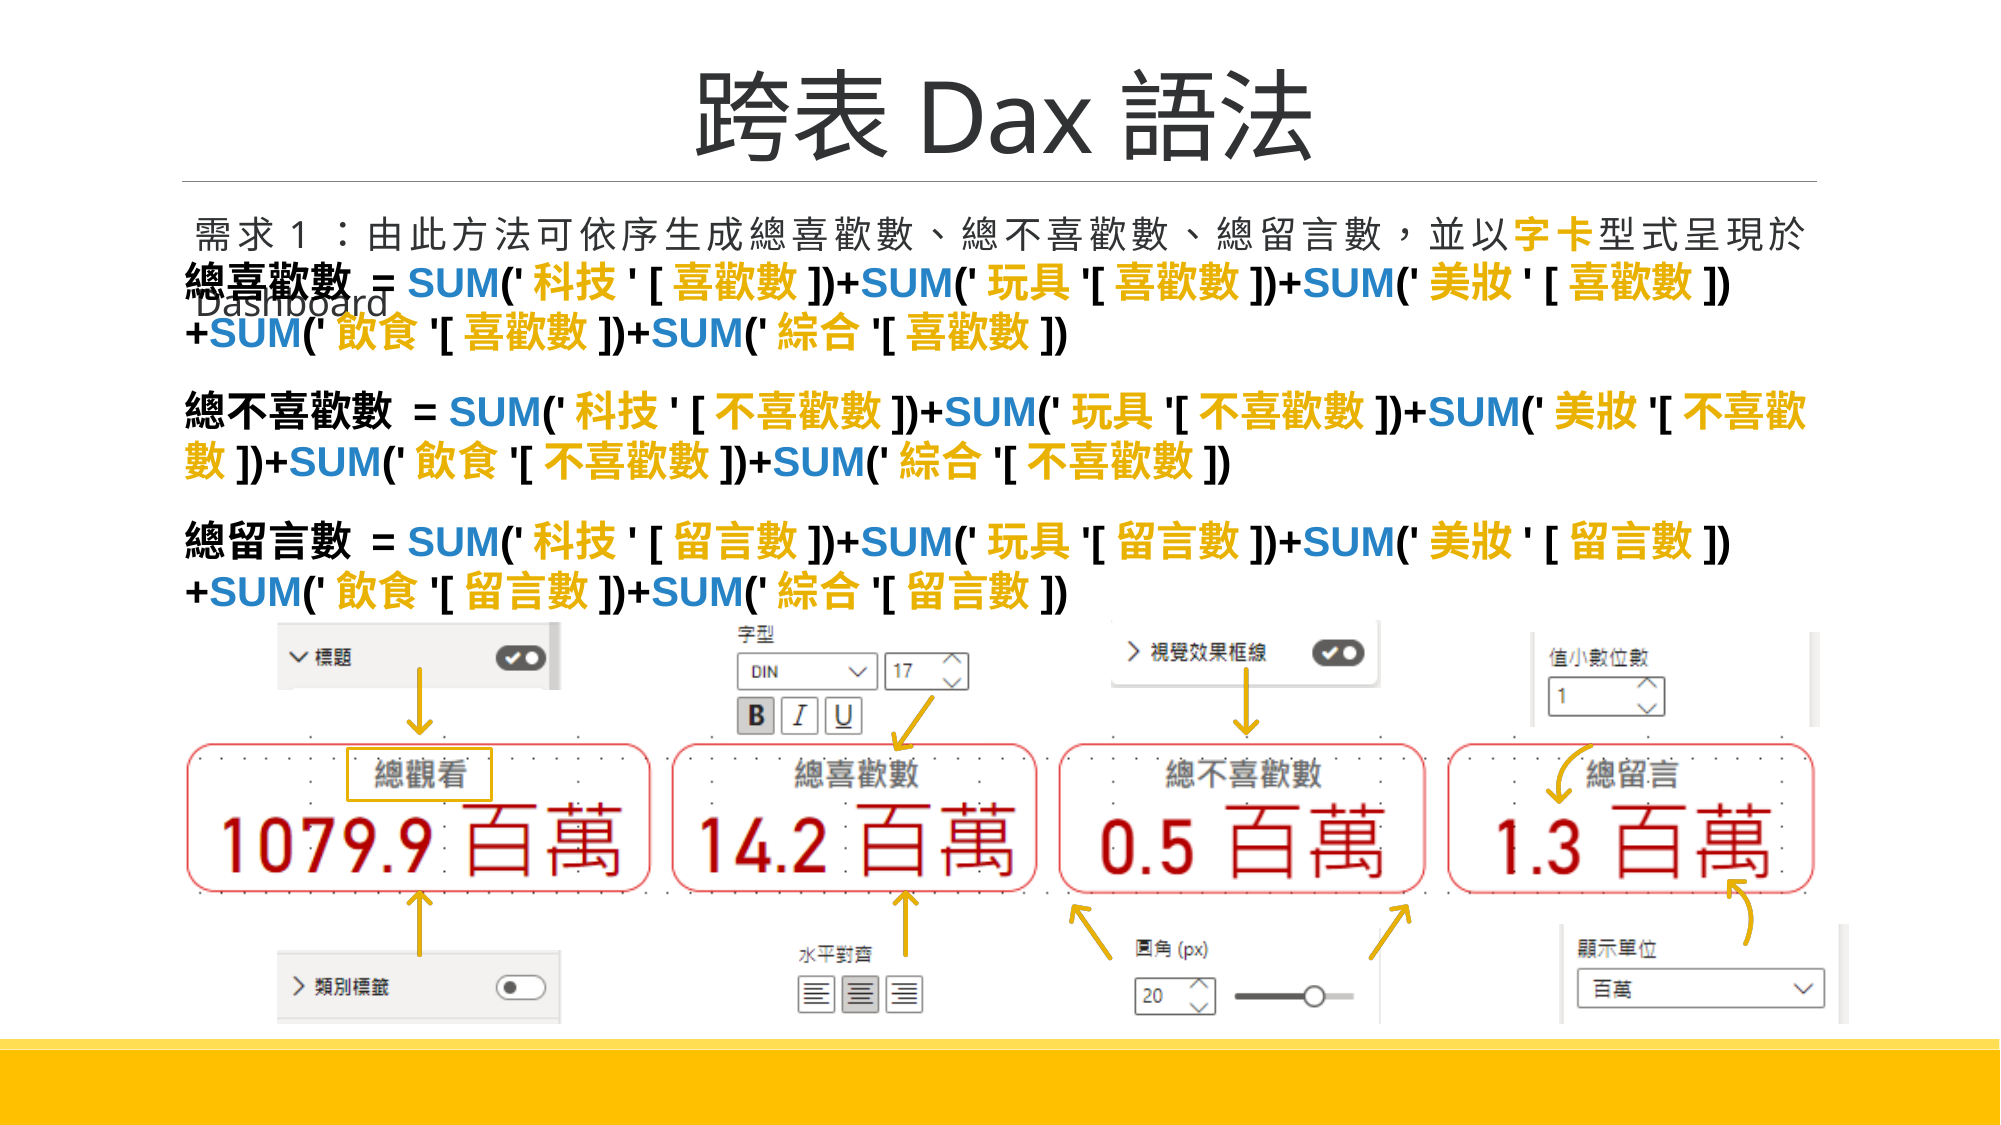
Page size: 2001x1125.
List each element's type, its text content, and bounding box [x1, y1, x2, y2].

text_box 需求1：由此方法可依序生成總喜歡數、總不喜歡數、總留言數，並以字卡型式呈現於Dashboard [179, 181, 1830, 331]
text_box 總留言數 = SUM('科技' [留言數])+SUM('玩具'[留言數])+SUM('美妝' [留言數])+SUM('飲食'[留言數])+SUM('綜合'[留言數]) [170, 506, 1826, 622]
title 跨表Dax語法 [180, 47, 1830, 181]
text_box 總不喜歡數 = SUM('科技' [不喜歡數])+SUM('玩具'[不喜歡數])+SUM('美妝'[不喜歡數])+SUM('飲食'[不喜歡數])+SUM('綜合'[不喜歡數]) [170, 377, 1826, 493]
text_box 總喜歡數 = SUM('科技' [喜歡數])+SUM('玩具'[喜歡數])+SUM('美妝' [喜歡數])+SUM('飲食'[喜歡數])+SUM('綜合'[喜歡數]) [169, 248, 1820, 364]
picture [179, 620, 1850, 1025]
